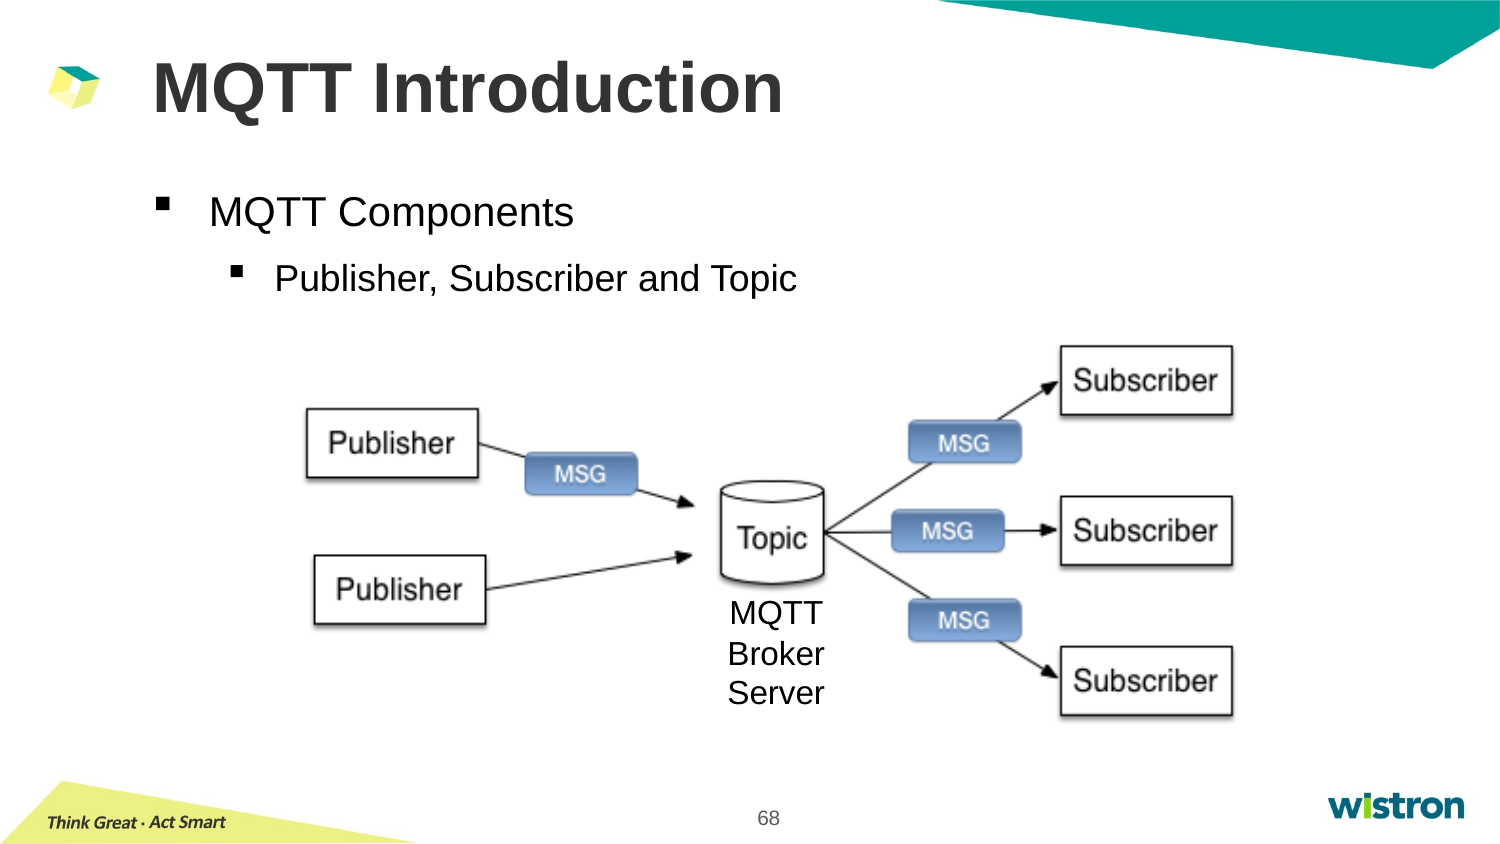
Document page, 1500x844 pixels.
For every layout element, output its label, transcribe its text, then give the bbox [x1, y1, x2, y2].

picture [0, 0, 1500, 844]
title MQTT Introduction [137, 34, 1488, 136]
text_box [277, 321, 1260, 748]
list MQTT Components Publisher, Subscriber and Topic [137, 165, 1438, 722]
slide_number 68 [724, 796, 813, 844]
